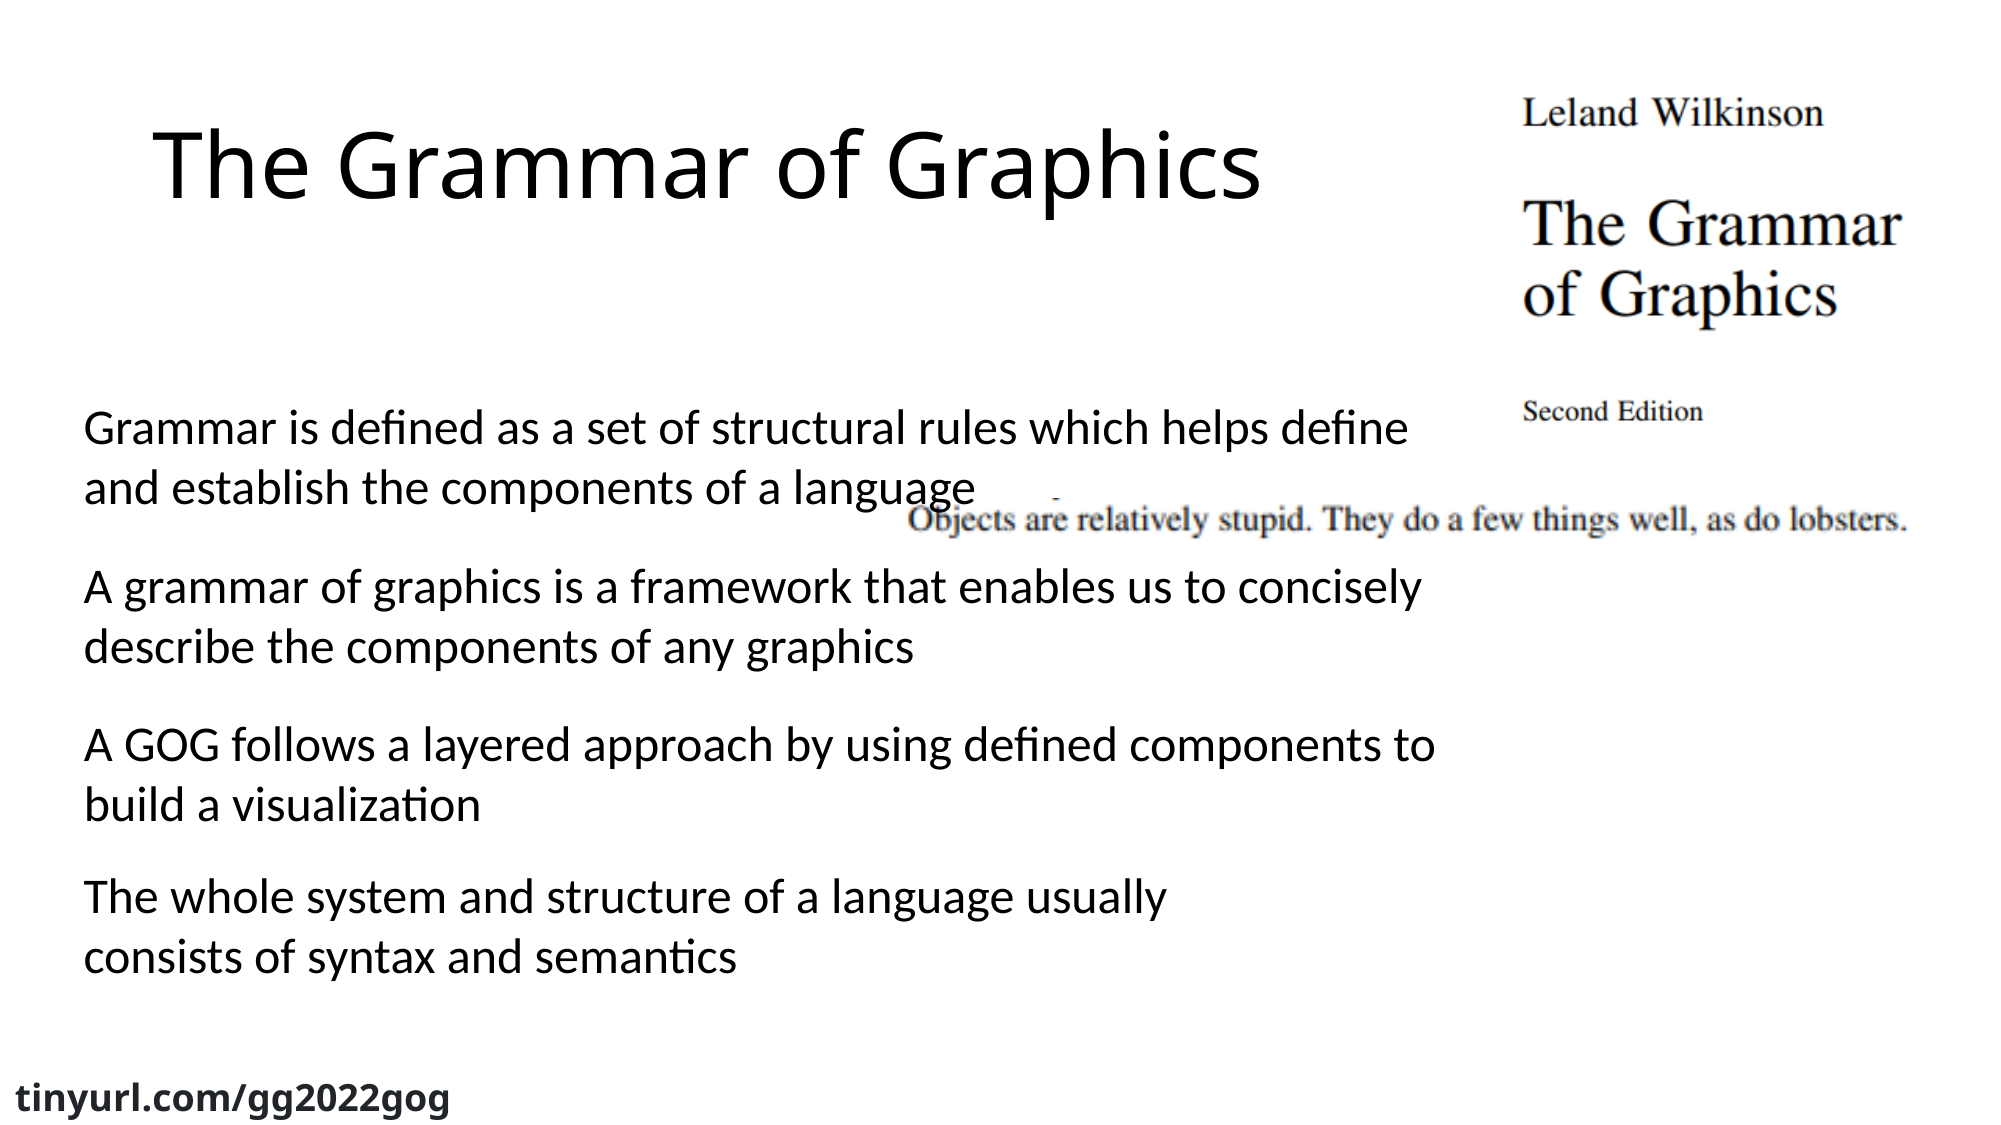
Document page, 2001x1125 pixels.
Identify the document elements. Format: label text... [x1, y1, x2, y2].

text_box Grammar is defined as a set of structural rules which helps define and establish the components of a language [68, 387, 1454, 522]
title The Grammar of Graphics [137, 59, 1501, 278]
text_box tinyurl.com/gg2022gog [0, 1021, 1000, 1125]
picture [907, 498, 1932, 544]
text_box A GOG follows a layered approach by using defined components to build a visualization [69, 643, 1529, 839]
text_box A grammar of graphics is a framework that enables us to concisely describe the components of any graphics [68, 546, 1528, 681]
text_box The whole system and structure of a language usually consists of syntax and semantics [68, 856, 1339, 1052]
picture [1501, 43, 1953, 449]
